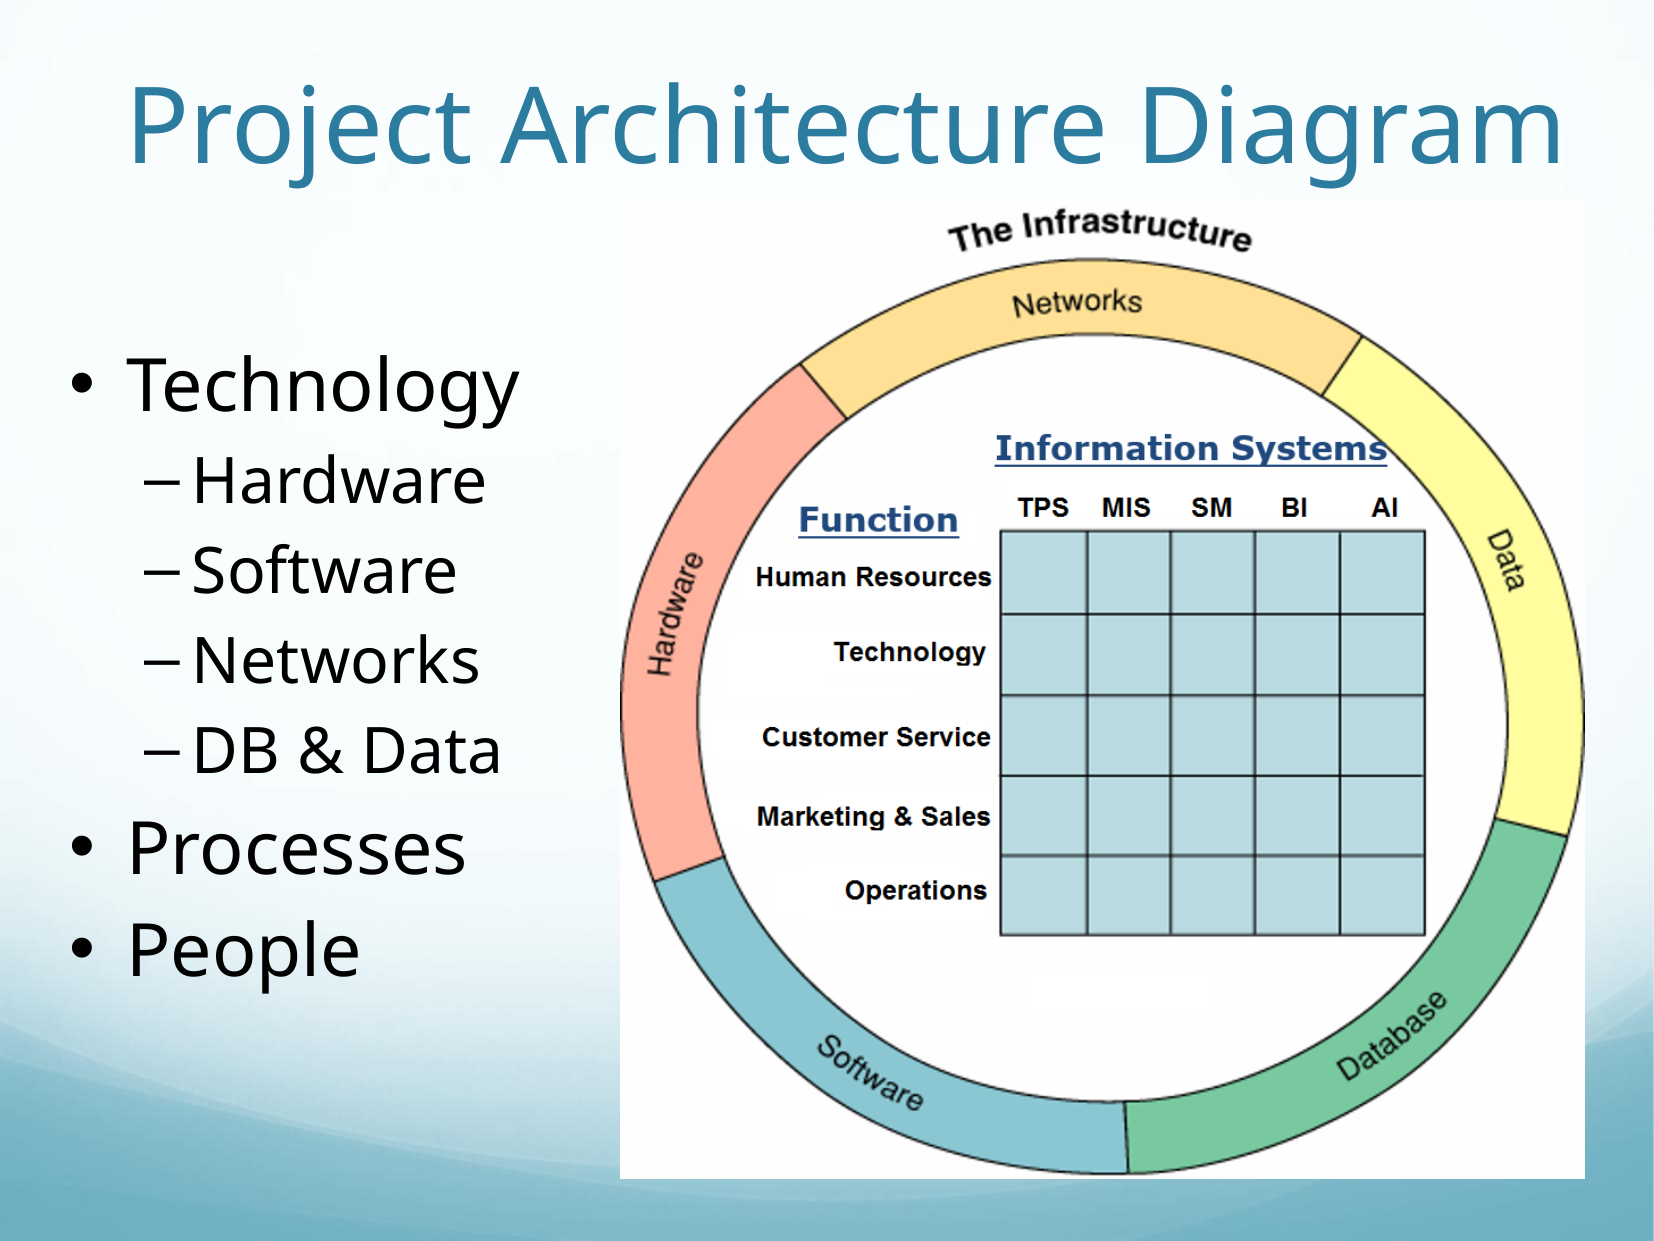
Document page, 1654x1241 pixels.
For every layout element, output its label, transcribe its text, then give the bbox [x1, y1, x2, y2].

text_box Technology Hardware Software Networks DB & Data Processes People [55, 330, 579, 1048]
picture [0, 0, 1654, 1241]
title Project Architecture Diagram [64, 0, 1629, 193]
